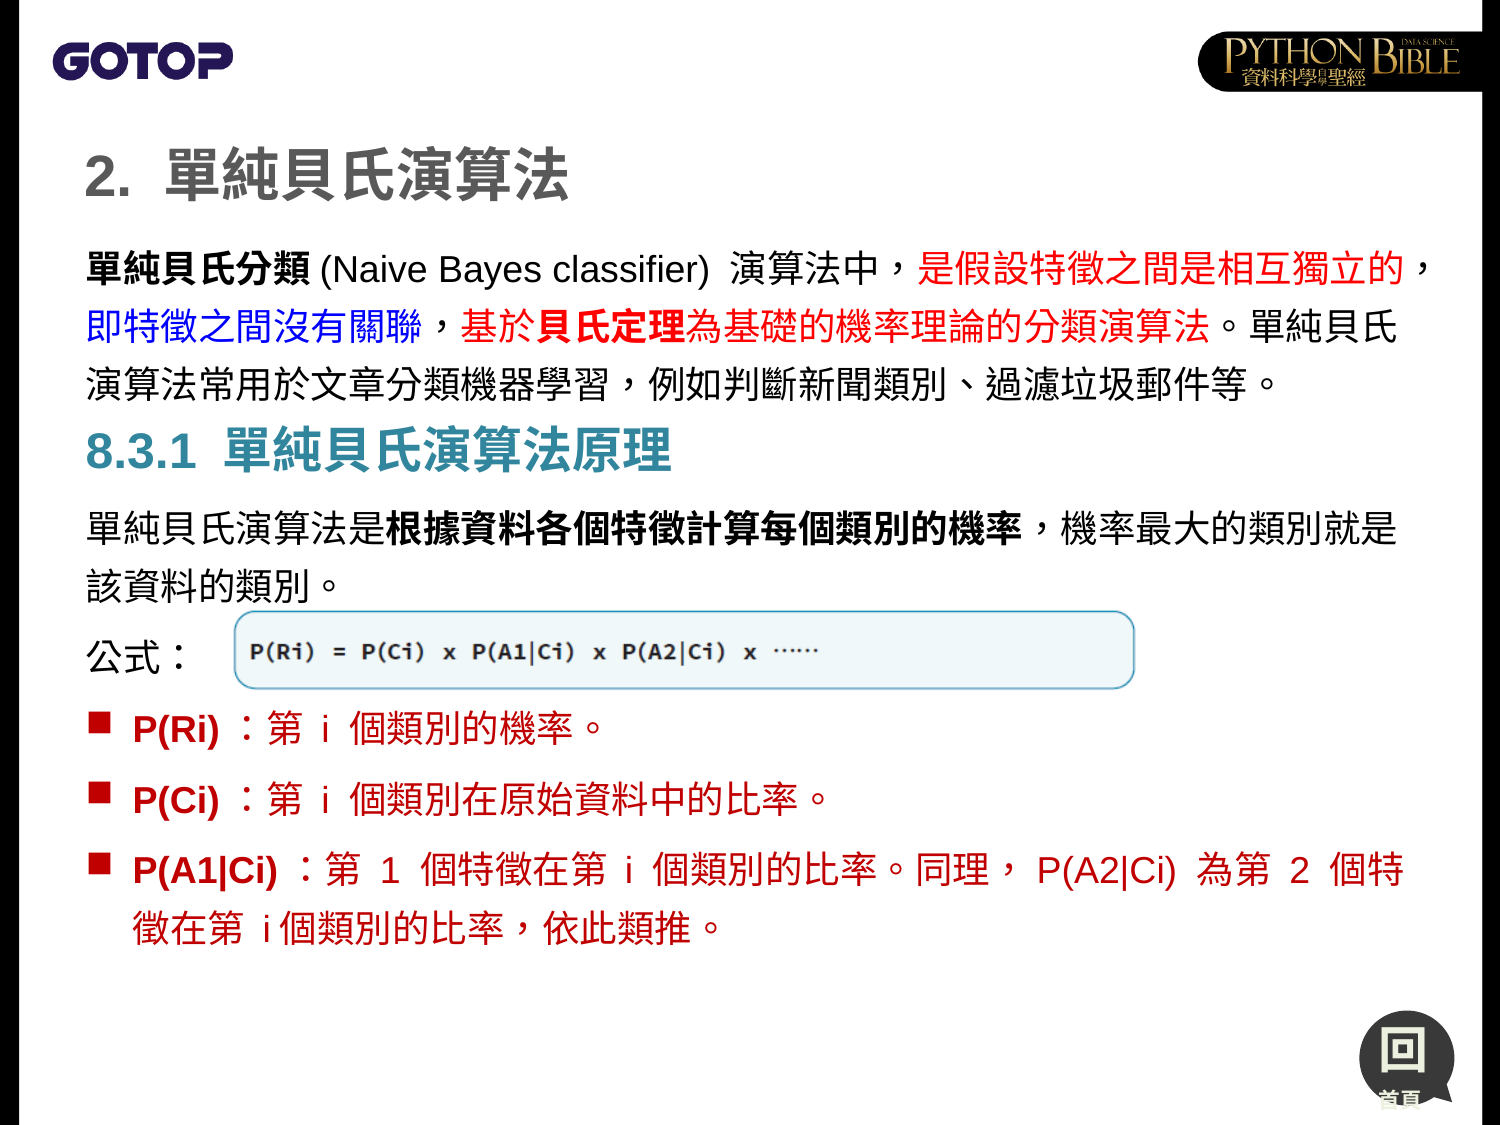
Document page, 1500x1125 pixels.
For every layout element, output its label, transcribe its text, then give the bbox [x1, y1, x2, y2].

picture [0, 0, 1500, 1125]
list 單純貝氏分類(Naive Bayes classifier) 演算法中，是假設特徵之間是相互獨立的，即特徵之間沒有關聯，基於貝氏定理為基礎的機率理論的分類演算法。單純貝氏演算法常用於文章分類機器學習，例如判斷新聞類別、過濾垃圾郵件等。 8.3.1 單純貝氏演算法原理 單純貝氏演算法是根據資料各個特徵計算每個類別的機率，機率最大的類別就是該資料的類別。 公式： P(Ri)：第 i 個類別的機率。 P(Ci)：第 i 個類別在原始資料中的比率。 P(A1|Ci)：第 1 個特徵在第 i 個類別的比率。同理，P(A2|Ci) 為第 2 個特徵在第 i個類別的比率，依此類推。 [70, 223, 1430, 1071]
title 2. 單純貝氏演算法 [69, 125, 1436, 220]
